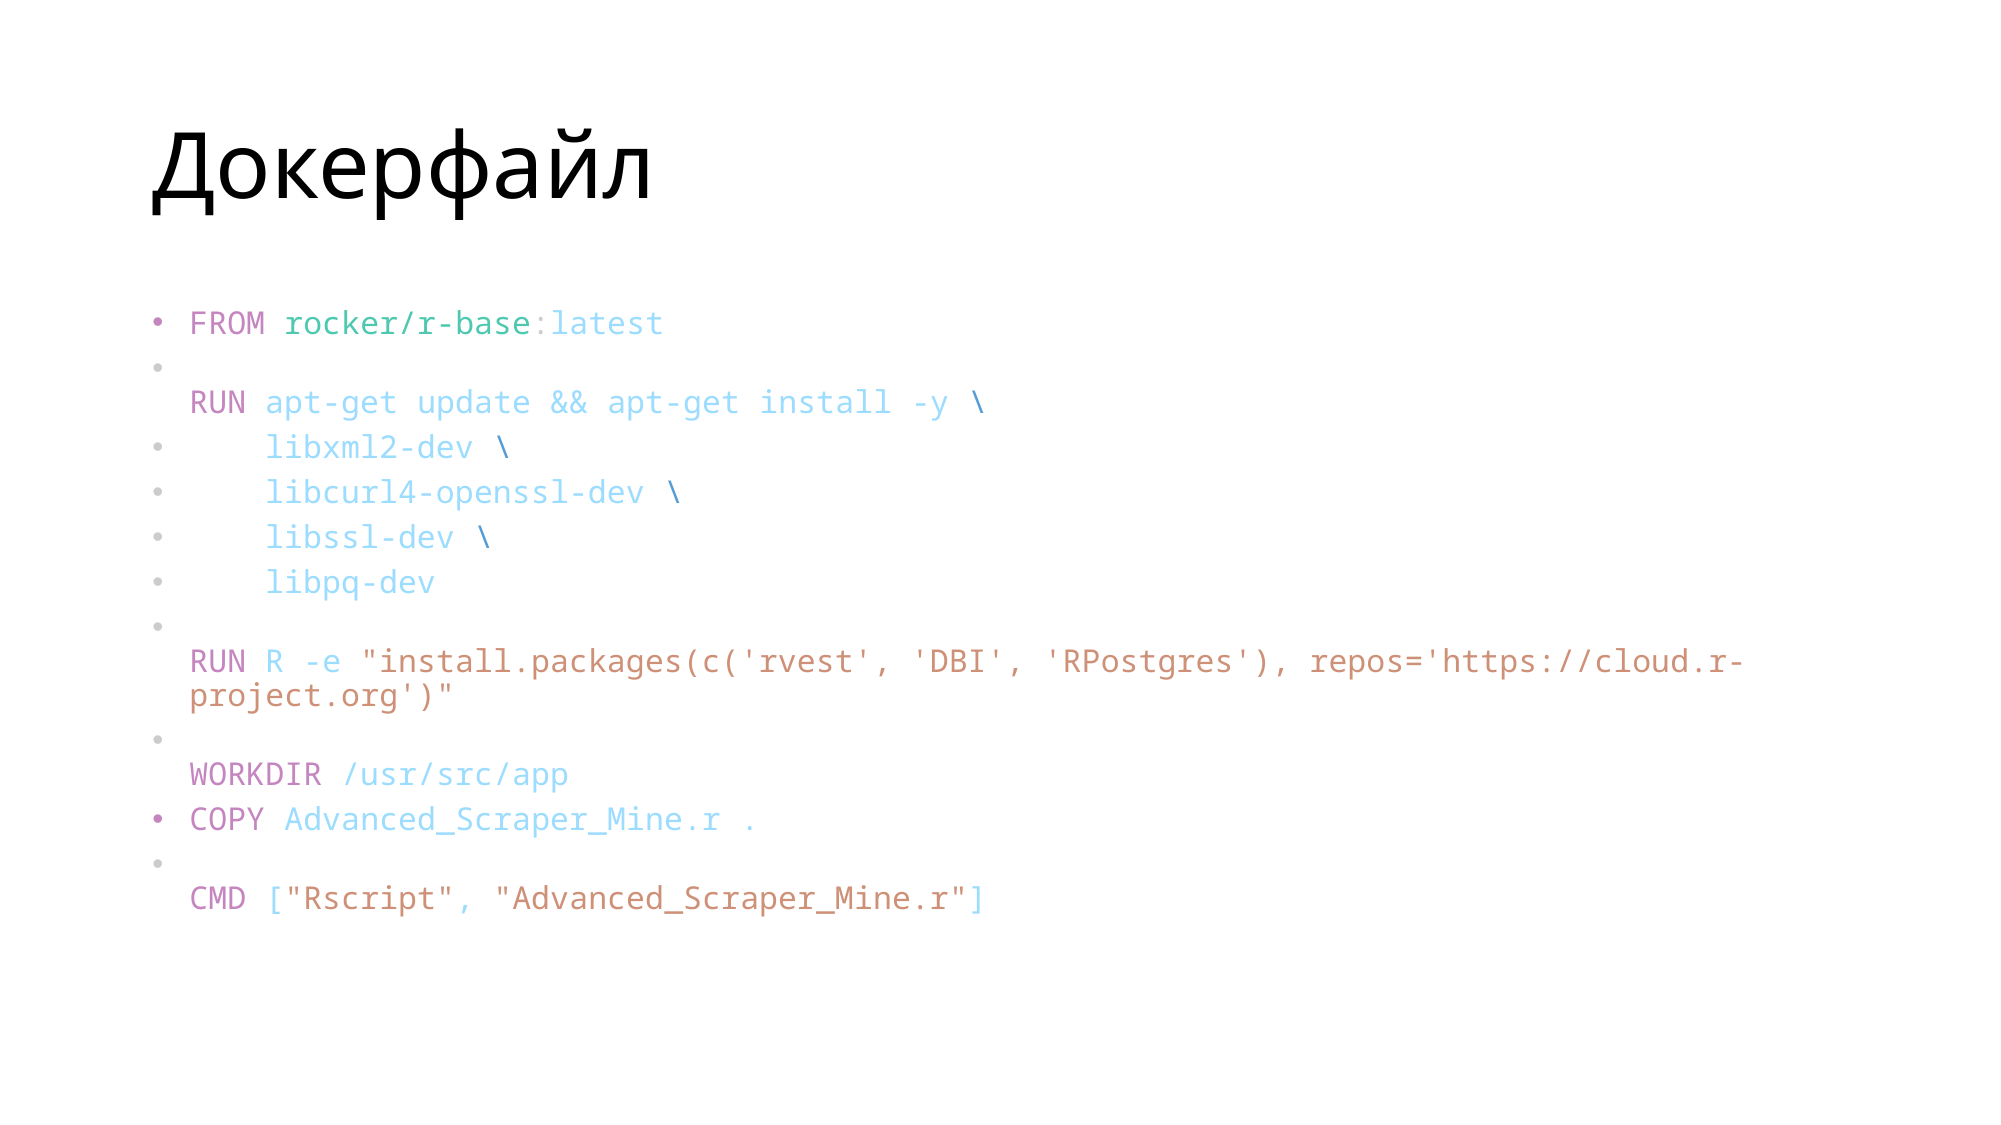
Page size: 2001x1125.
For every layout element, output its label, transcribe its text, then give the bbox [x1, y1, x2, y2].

title Докерфайл [137, 59, 1863, 278]
list FROM rocker/r-base:latest RUN apt-get update && apt-get install -y \ libxml2-dev \ libcurl4-openssl-dev \ libssl-dev \ libpq-dev RUN R -e "install.packages(c('rvest', 'DBI', 'RPostgres'), repos='https://cloud.r-project.org')" WORKDIR /usr/src/app COPY Advanced_Scraper_Mine.r . CMD ["Rscript", "Advanced_Scraper_Mine.r"] [137, 299, 1863, 1014]
